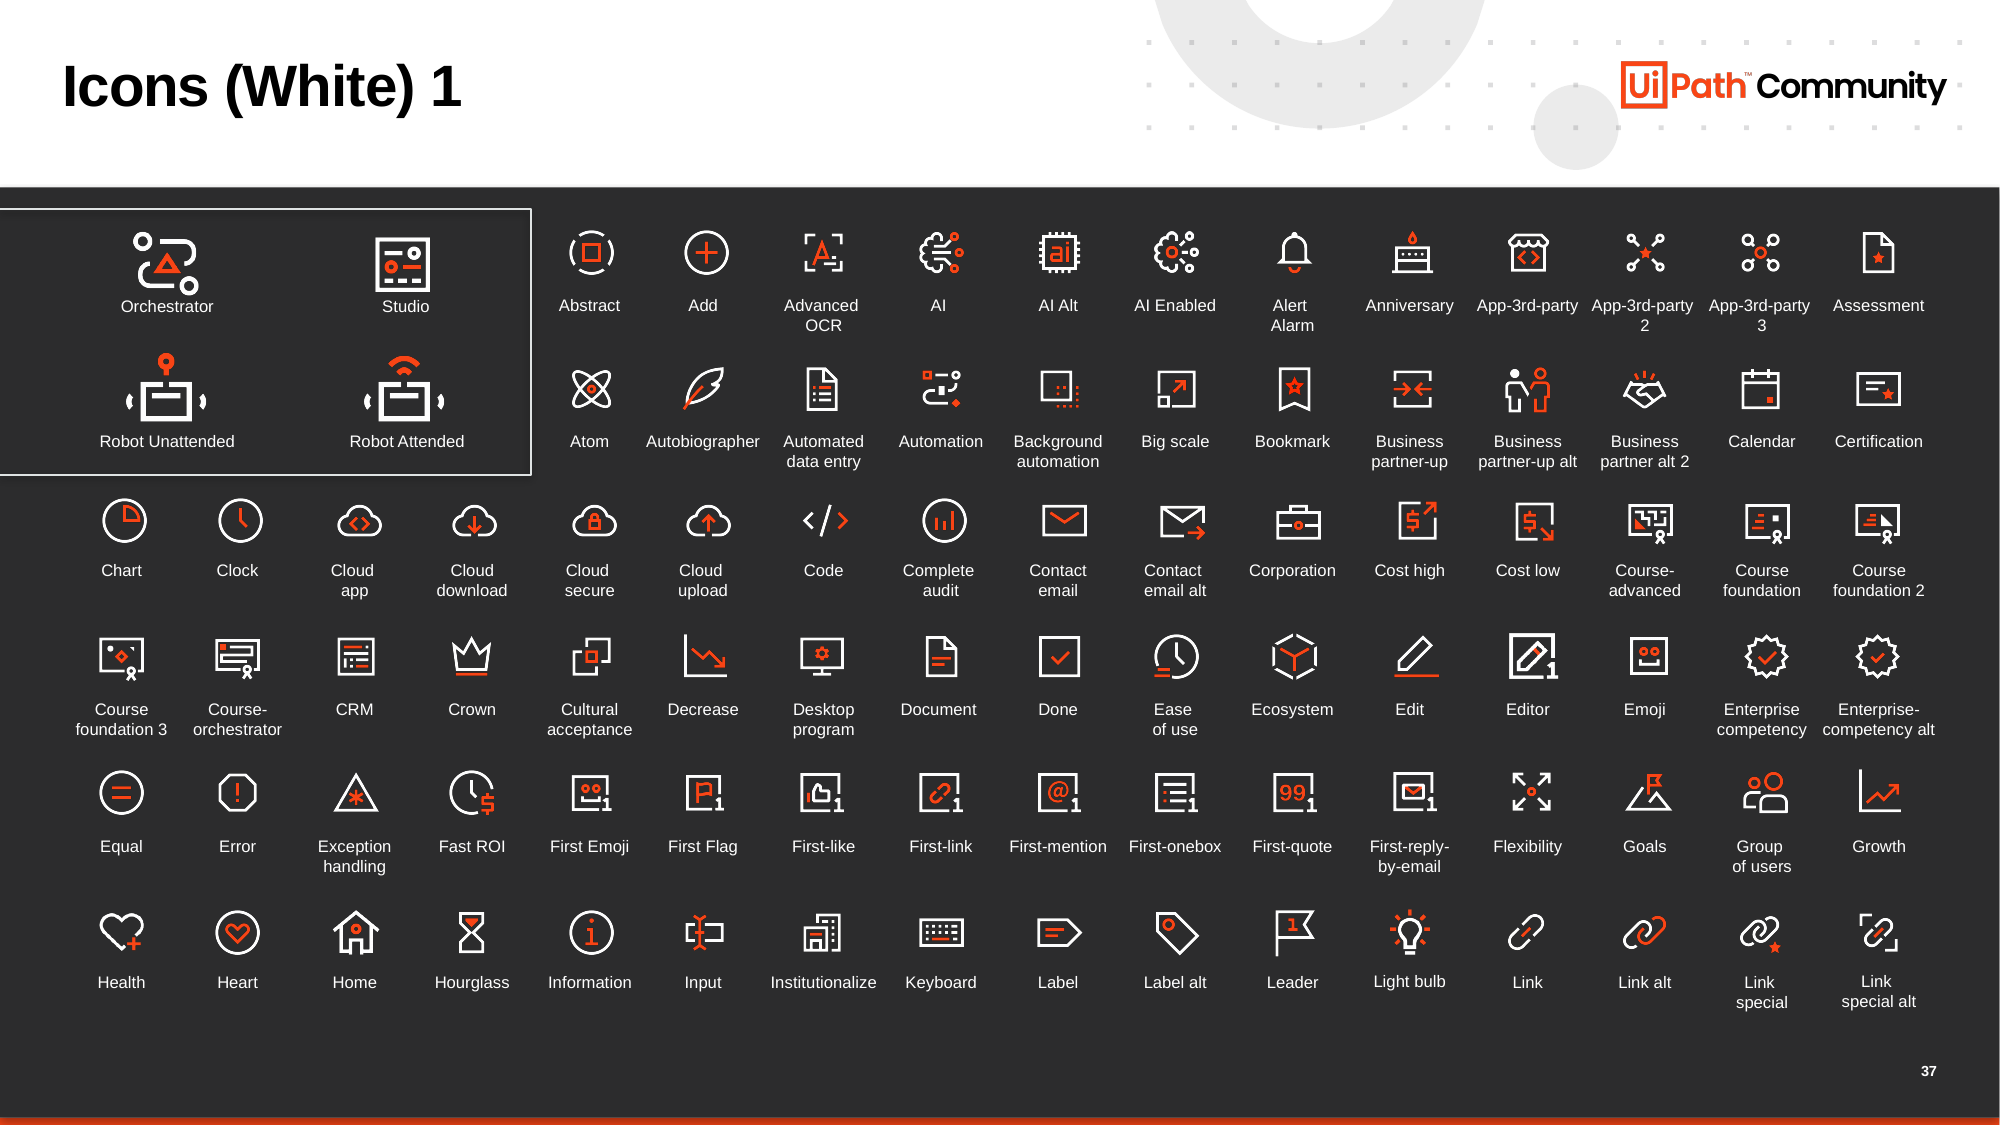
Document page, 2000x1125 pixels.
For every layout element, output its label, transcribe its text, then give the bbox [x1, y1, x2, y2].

picture [1269, 227, 1321, 278]
picture [326, 902, 386, 962]
picture [679, 630, 731, 682]
picture [330, 630, 382, 682]
picture [566, 227, 617, 278]
picture [915, 363, 967, 415]
picture [1629, 637, 1668, 676]
picture [915, 907, 967, 958]
picture [1269, 907, 1321, 958]
picture [682, 495, 734, 546]
picture [1034, 363, 1085, 415]
picture [1619, 363, 1670, 415]
picture [1735, 227, 1786, 278]
picture [1852, 363, 1904, 415]
picture [1509, 496, 1560, 547]
picture [128, 224, 207, 303]
picture [1151, 363, 1202, 415]
picture [1269, 363, 1321, 415]
picture [795, 766, 849, 820]
picture [1150, 766, 1203, 820]
picture [1618, 58, 1949, 113]
picture [1386, 363, 1438, 415]
picture [1852, 496, 1903, 547]
picture [445, 767, 497, 818]
picture [1151, 630, 1202, 682]
picture [445, 630, 497, 682]
picture [96, 630, 147, 682]
picture [1853, 766, 1905, 817]
picture [1503, 227, 1555, 278]
picture [1388, 765, 1442, 818]
picture [215, 495, 266, 546]
picture [330, 767, 382, 818]
picture [1154, 231, 1199, 273]
picture [1034, 227, 1085, 278]
picture [1269, 630, 1321, 682]
picture [1735, 363, 1786, 415]
picture [1852, 907, 1904, 958]
picture [99, 913, 144, 952]
picture [1156, 496, 1208, 547]
picture [1032, 766, 1086, 820]
picture [1391, 631, 1442, 682]
picture [1619, 907, 1670, 958]
picture [566, 630, 617, 682]
picture [679, 907, 731, 958]
picture [1151, 907, 1202, 958]
picture [799, 495, 851, 546]
picture [1389, 909, 1430, 956]
text_box 37 [1879, 1061, 1937, 1082]
picture [1501, 907, 1552, 958]
picture [679, 363, 731, 415]
picture [1735, 907, 1786, 958]
picture [798, 227, 849, 278]
picture [796, 630, 848, 682]
picture [1272, 495, 1324, 546]
picture [365, 227, 439, 301]
picture [1038, 495, 1090, 546]
picture [212, 767, 263, 818]
picture [1506, 766, 1557, 817]
picture [796, 363, 848, 415]
picture [334, 495, 385, 546]
picture [796, 907, 848, 958]
picture [1386, 227, 1438, 278]
picture [1741, 631, 1792, 682]
picture [1852, 227, 1904, 278]
picture [212, 630, 263, 682]
picture [1034, 907, 1085, 958]
picture [919, 495, 970, 546]
picture [566, 363, 617, 415]
picture [915, 630, 967, 682]
picture [357, 343, 450, 436]
picture [681, 227, 732, 278]
picture [96, 767, 147, 818]
picture [1268, 766, 1322, 820]
picture [1502, 363, 1554, 415]
picture [1739, 766, 1791, 818]
picture [914, 766, 968, 820]
picture [1742, 496, 1793, 547]
picture [1625, 495, 1676, 547]
picture [1508, 633, 1559, 679]
picture [445, 907, 497, 958]
picture [916, 227, 968, 278]
picture [212, 907, 263, 958]
picture [99, 495, 151, 546]
picture [1852, 630, 1903, 682]
picture [449, 495, 500, 546]
picture [119, 344, 212, 436]
picture [685, 774, 724, 811]
picture [1620, 227, 1672, 278]
picture [566, 768, 616, 818]
picture [1623, 766, 1675, 817]
title Icons (White) 1 [62, 58, 1147, 172]
picture [1392, 495, 1443, 546]
picture [1034, 630, 1085, 682]
picture [569, 495, 620, 546]
picture [566, 907, 617, 958]
